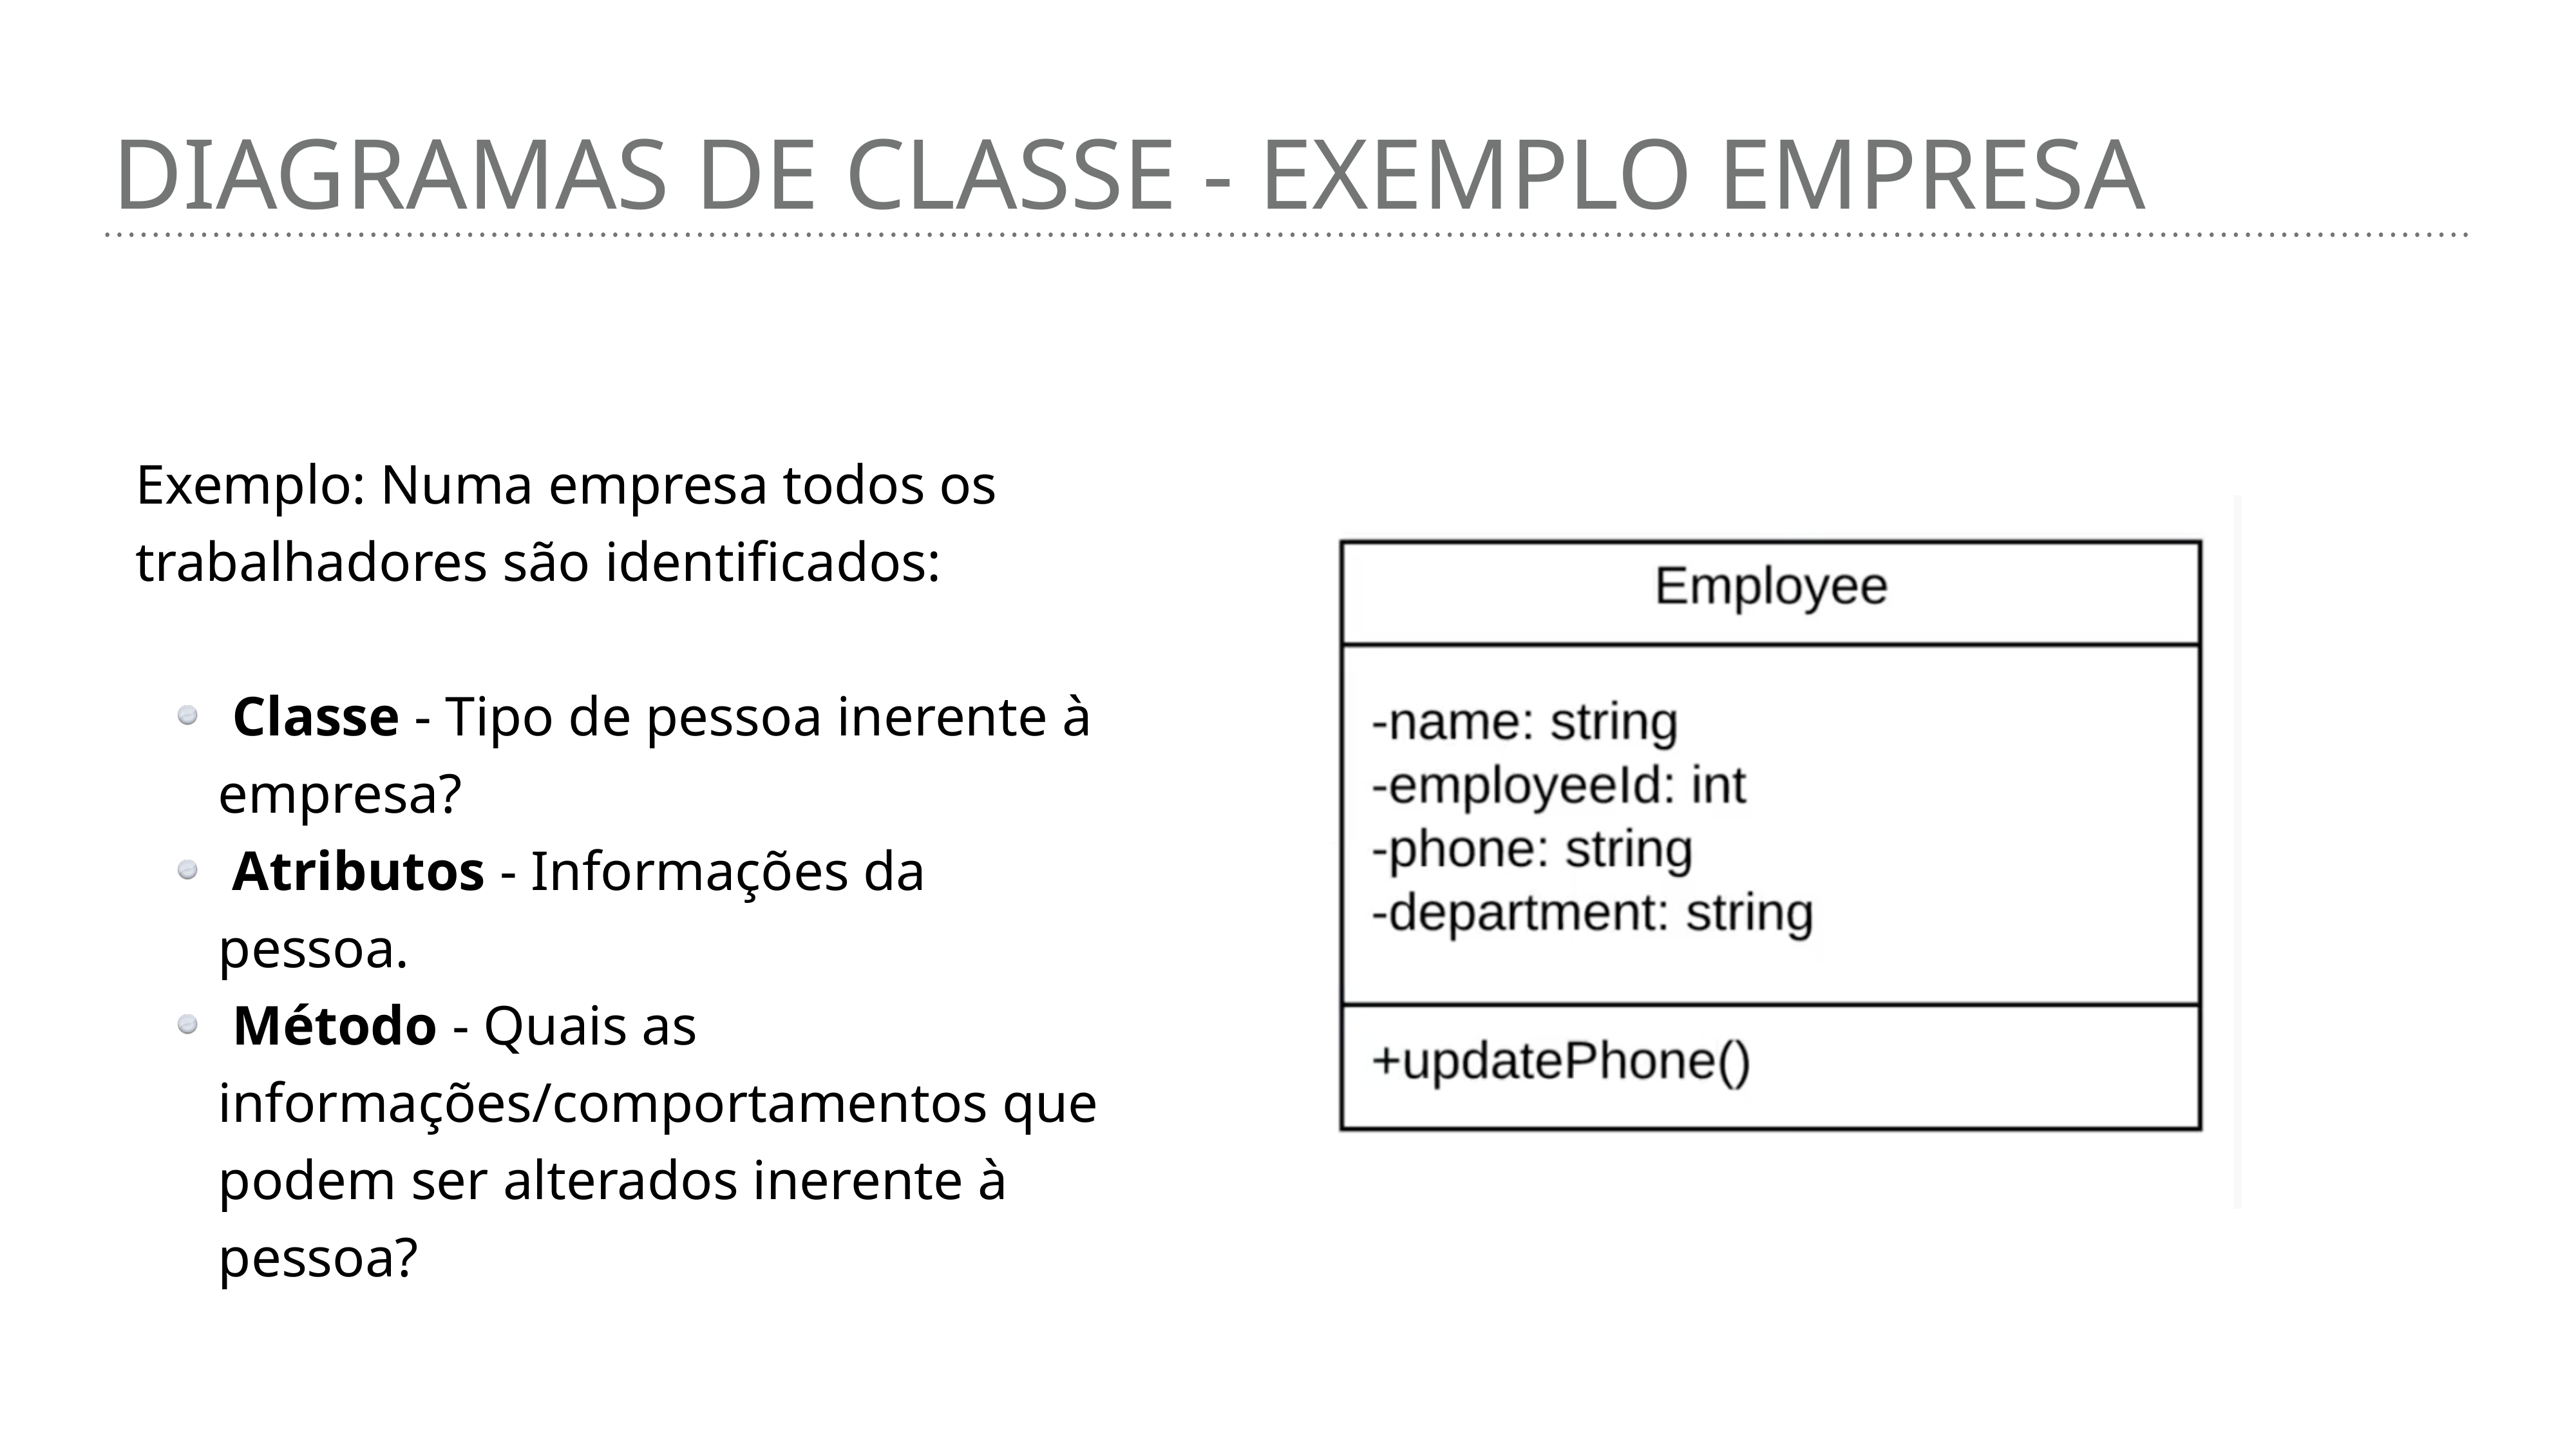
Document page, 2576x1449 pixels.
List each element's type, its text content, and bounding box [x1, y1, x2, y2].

title Diagramas de classe - Exemplo Empresa [107, 107, 2469, 215]
picture [1303, 495, 2242, 1209]
picture [176, 1012, 199, 1035]
picture [176, 703, 199, 726]
picture [176, 857, 199, 880]
text_box Exemplo: Numa empresa todos os trabalhadores são identificados: Classe - Tipo de pessoa inerente à empresa? Atributos - Informações da pessoa. Método - Quais as informações/comportamentos que podem ser alterados inerente à pessoa? [126, 428, 1132, 1297]
